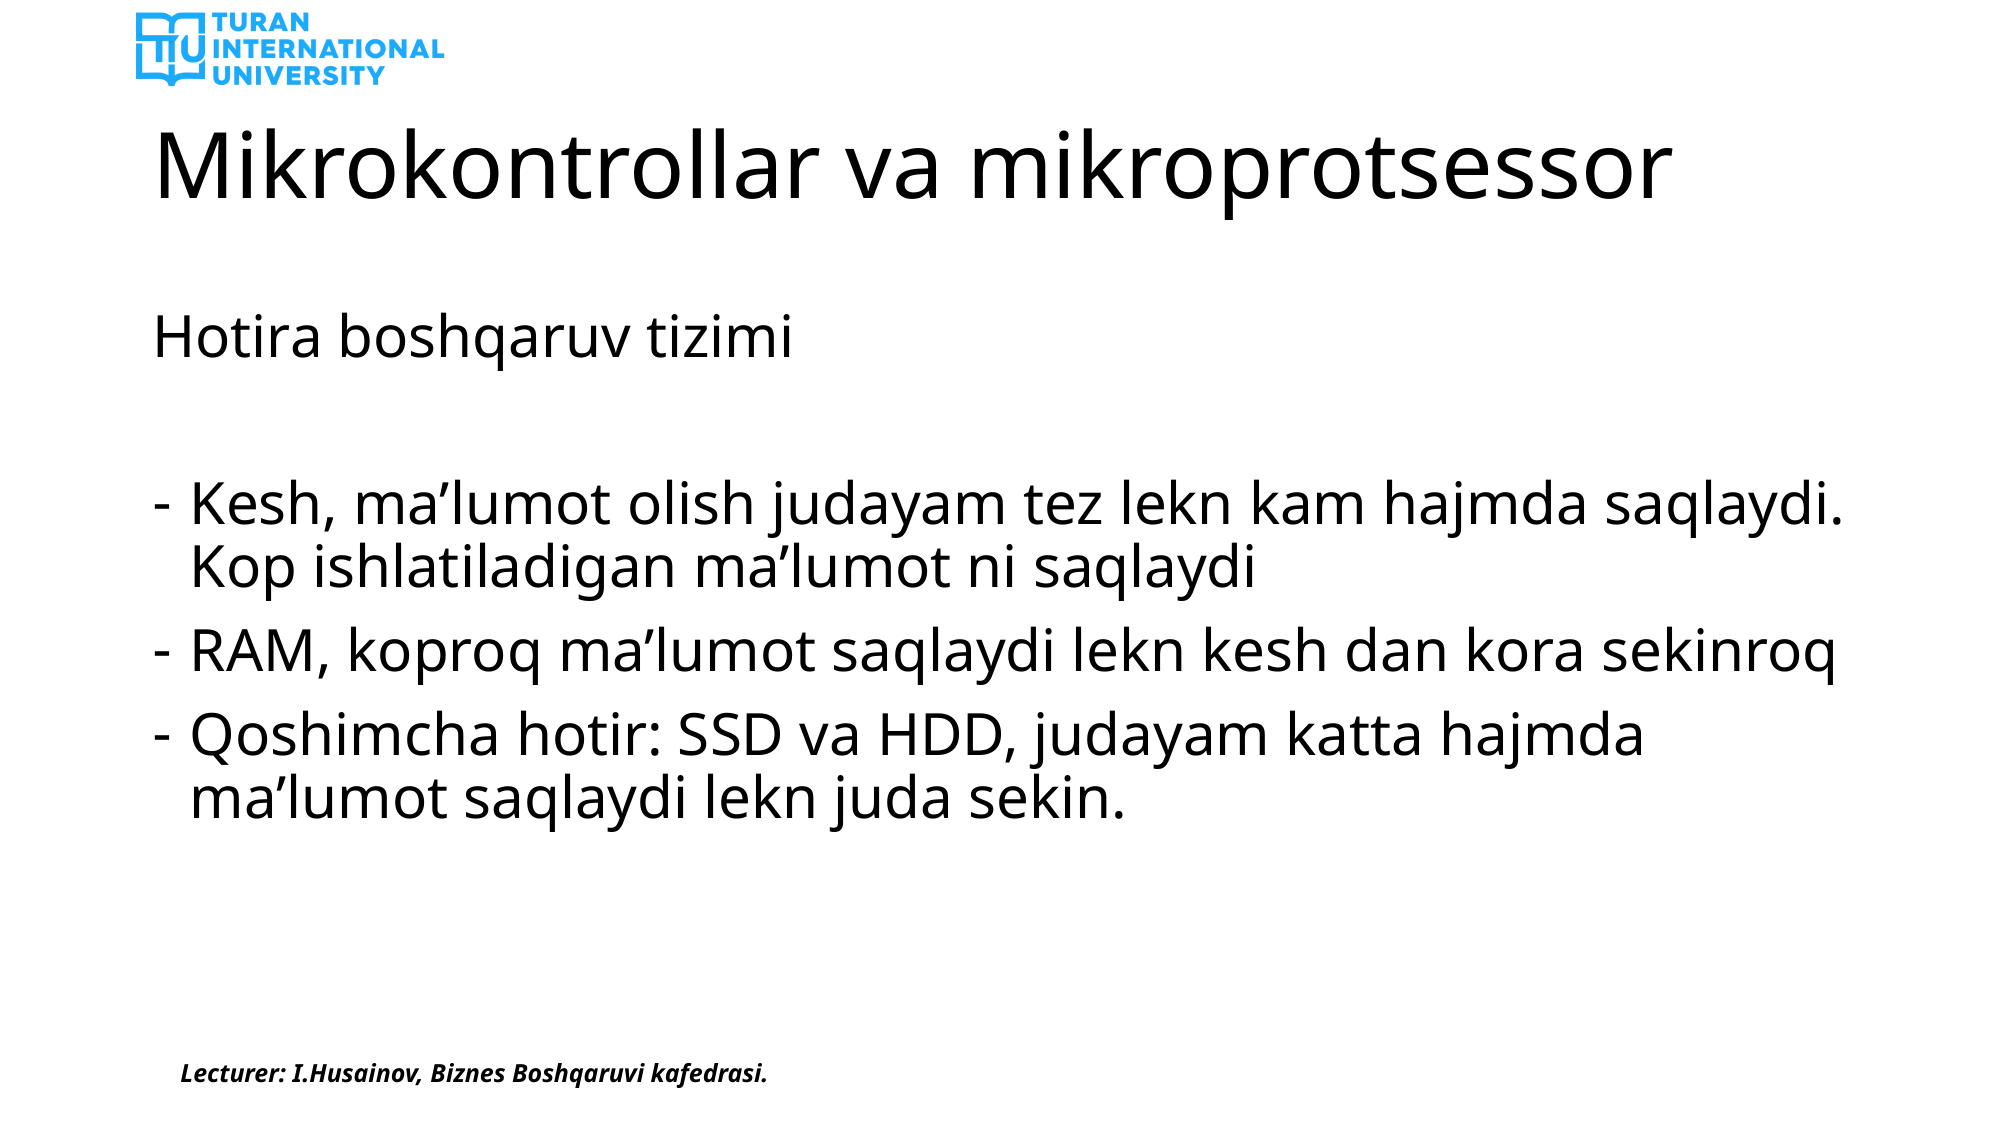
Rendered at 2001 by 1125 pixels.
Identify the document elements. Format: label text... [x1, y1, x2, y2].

title Mikrokontrollar va mikroprotsessor [137, 59, 1863, 278]
picture [132, 0, 450, 112]
list Hotira boshqaruv tizimi Kesh, ma’lumot olish judayam tez lekn kam hajmda saqlaydi. Kop ishlatiladigan ma’lumot ni saqlaydi RAM, koproq ma’lumot saqlaydi lekn kesh dan kora sekinroq Qoshimcha hotir: SSD va HDD, judayam katta hajmda ma’lumot saqlaydi lekn juda sekin. [137, 299, 1863, 1014]
footer Lecturer: I.Husainov, Biznes Boshqaruvi kafedrasi. [137, 1042, 813, 1103]
